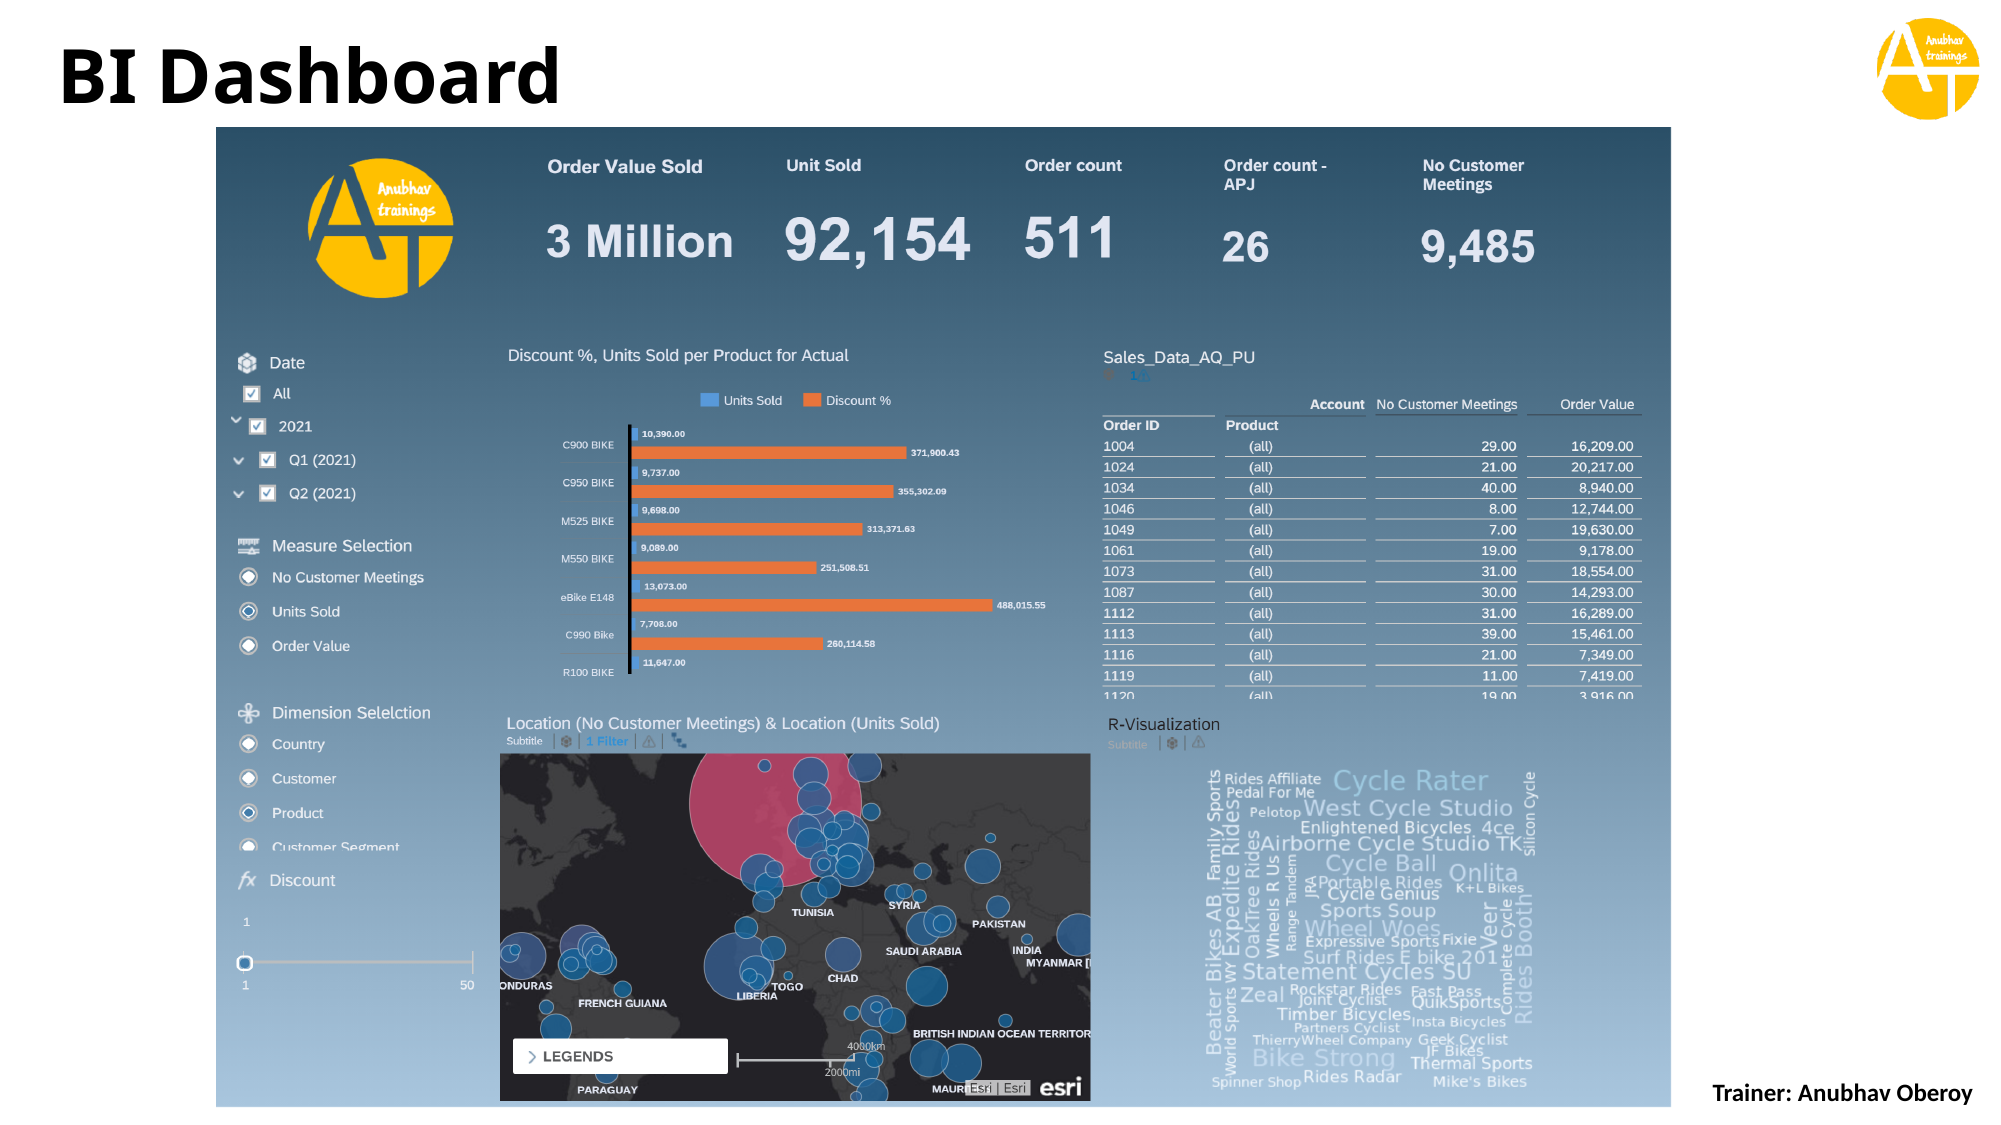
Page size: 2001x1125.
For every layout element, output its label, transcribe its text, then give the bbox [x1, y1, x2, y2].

text_box BI Dashboard [42, 30, 1896, 148]
footer Trainer: Anubhav Oberoy [1672, 1074, 2000, 1108]
picture [216, 127, 1672, 1108]
picture [1866, 11, 1985, 128]
